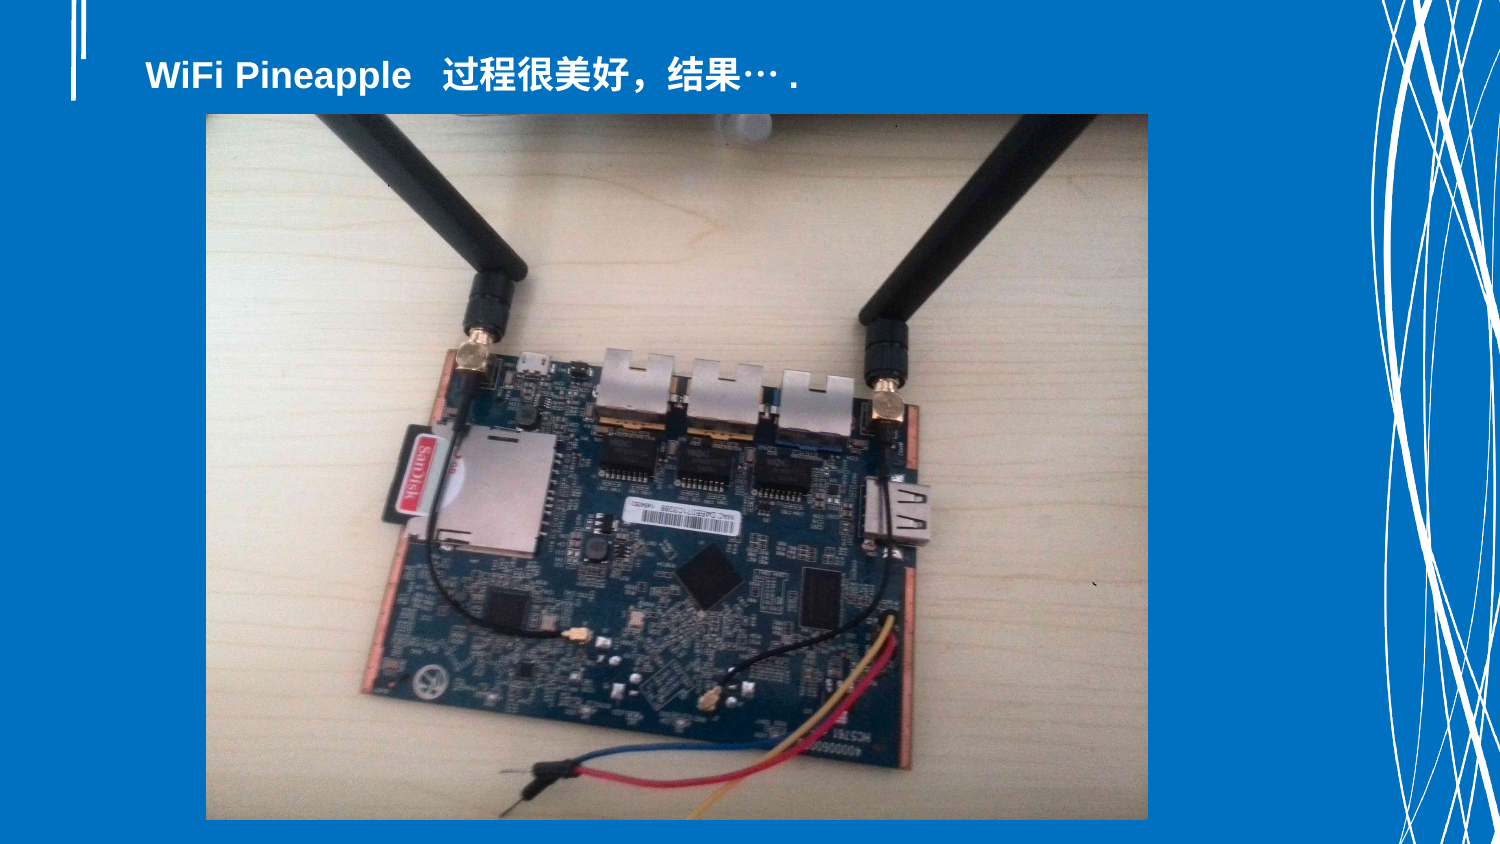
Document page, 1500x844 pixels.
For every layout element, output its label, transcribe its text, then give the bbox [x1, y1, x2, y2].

picture [206, 114, 1148, 821]
picture [1371, 0, 1500, 844]
text_box WiFi Pineapple 过程很美好，结果…. [130, 43, 814, 104]
